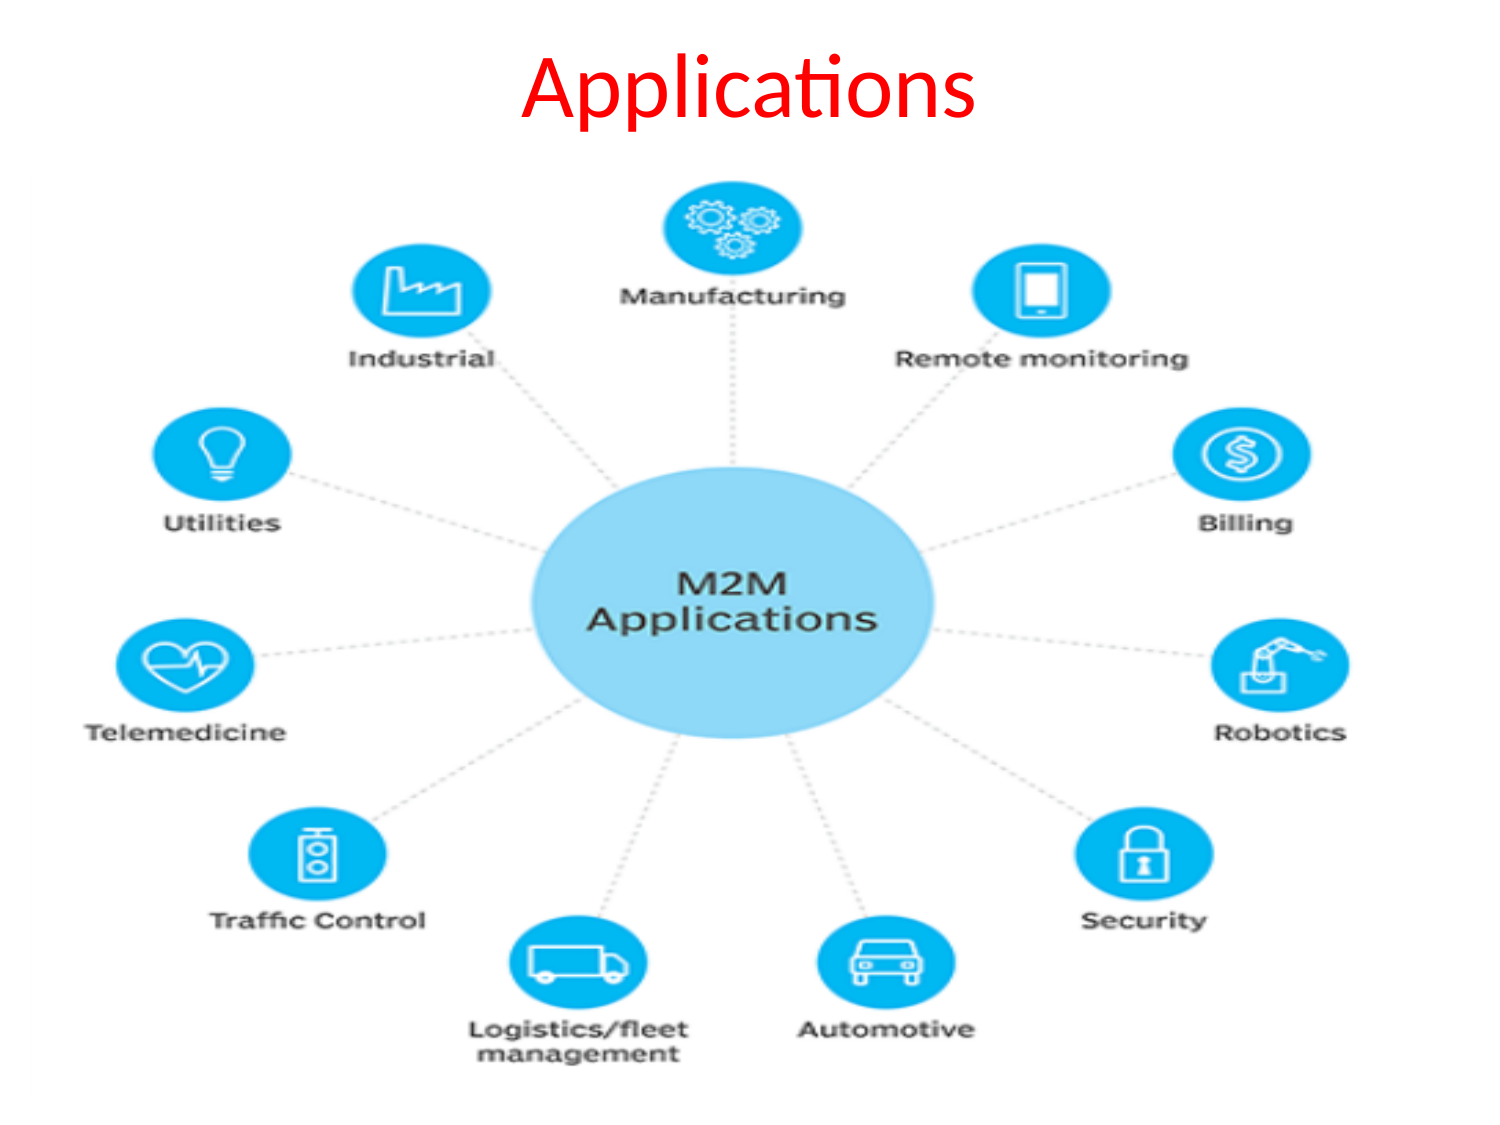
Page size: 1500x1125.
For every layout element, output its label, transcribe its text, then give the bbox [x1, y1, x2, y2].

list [29, 172, 1471, 1095]
title Applications [0, 0, 1500, 161]
